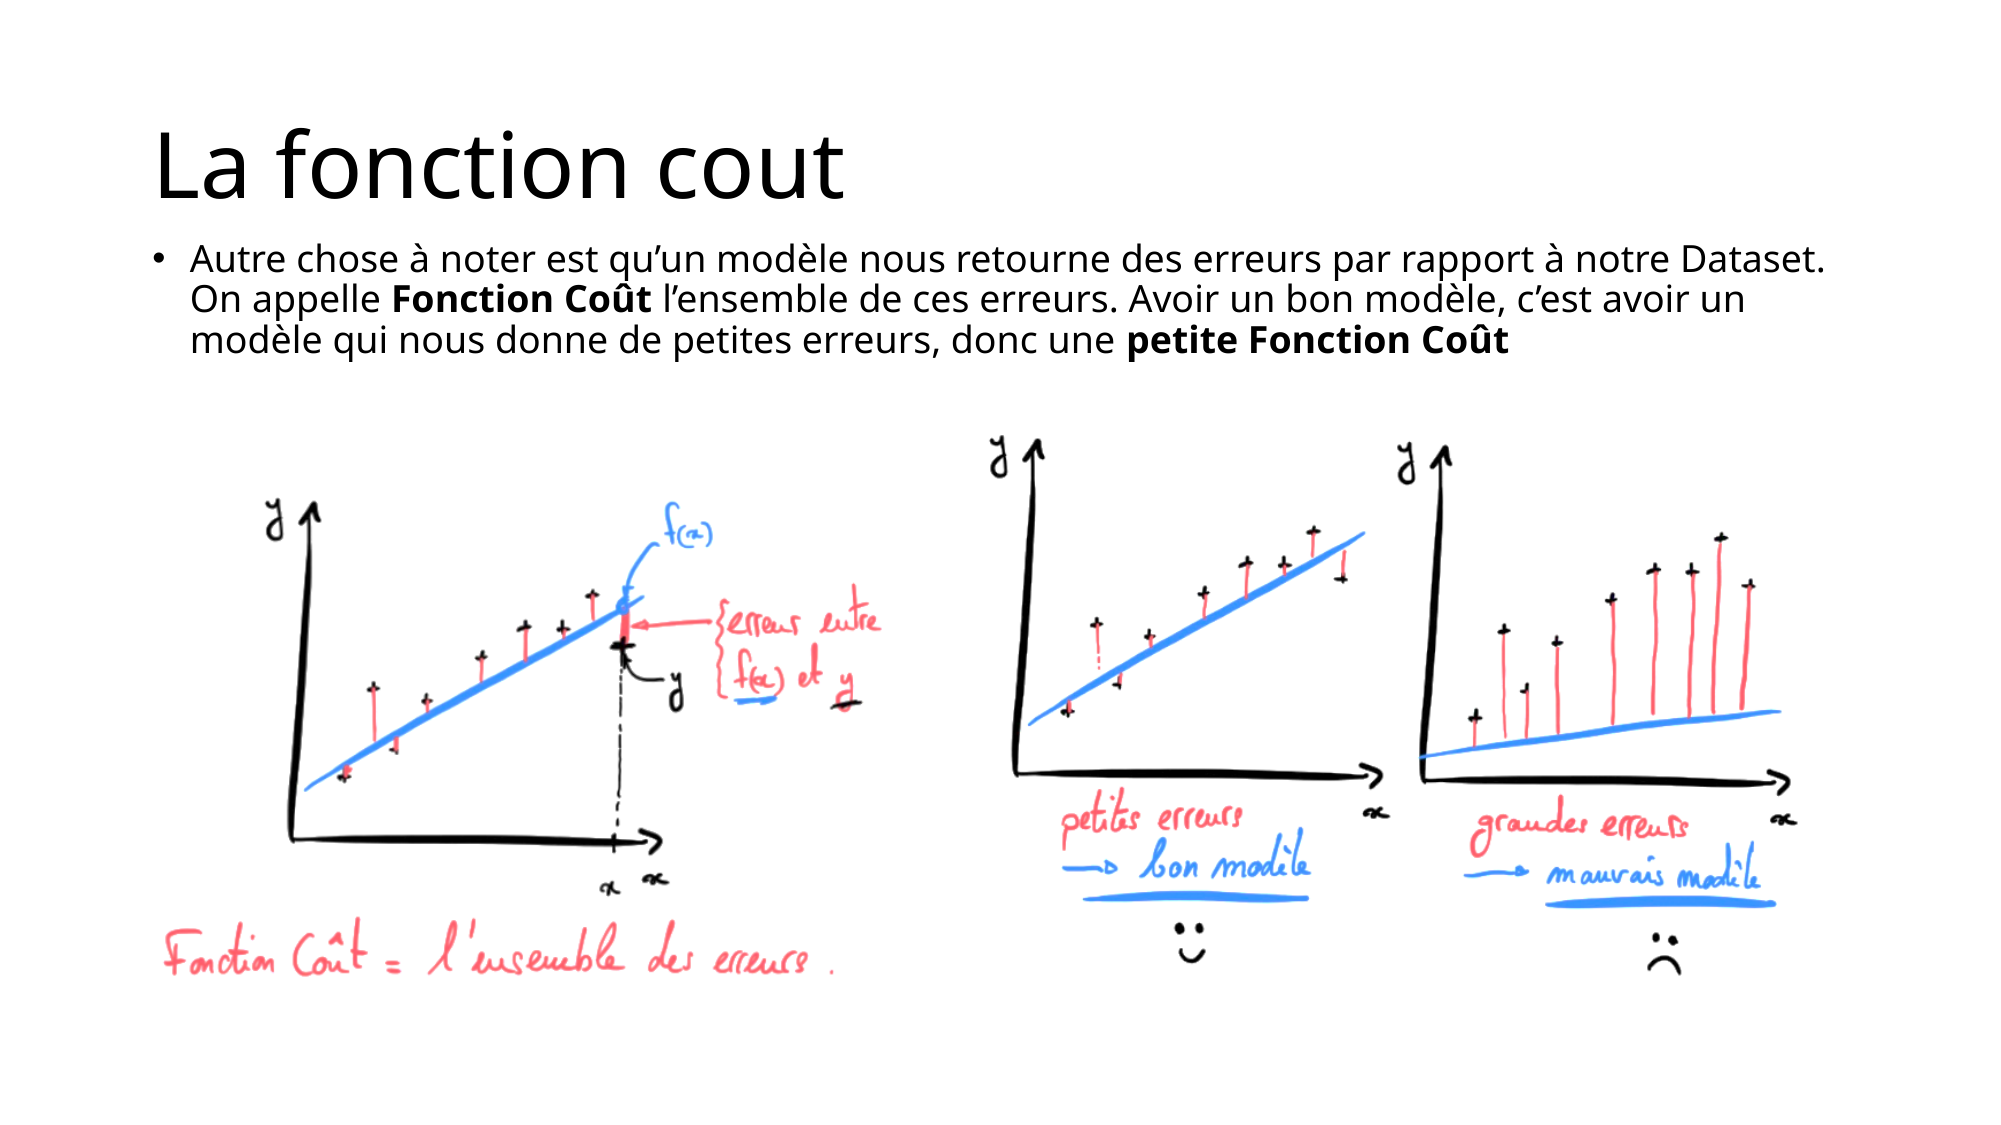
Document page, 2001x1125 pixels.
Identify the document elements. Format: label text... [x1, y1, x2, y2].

picture [973, 410, 1815, 992]
picture [119, 489, 888, 992]
list Autre chose à noter est qu’un modèle nous retourne des erreurs par rapport à notre Dataset. On appelle Fonction Coût l’ensemble de ces erreurs. Avoir un bon modèle, c’est avoir un modèle qui nous donne de petites erreurs, donc une petite Fonction Coût [137, 232, 1863, 1014]
title La fonction cout [137, 59, 1863, 232]
